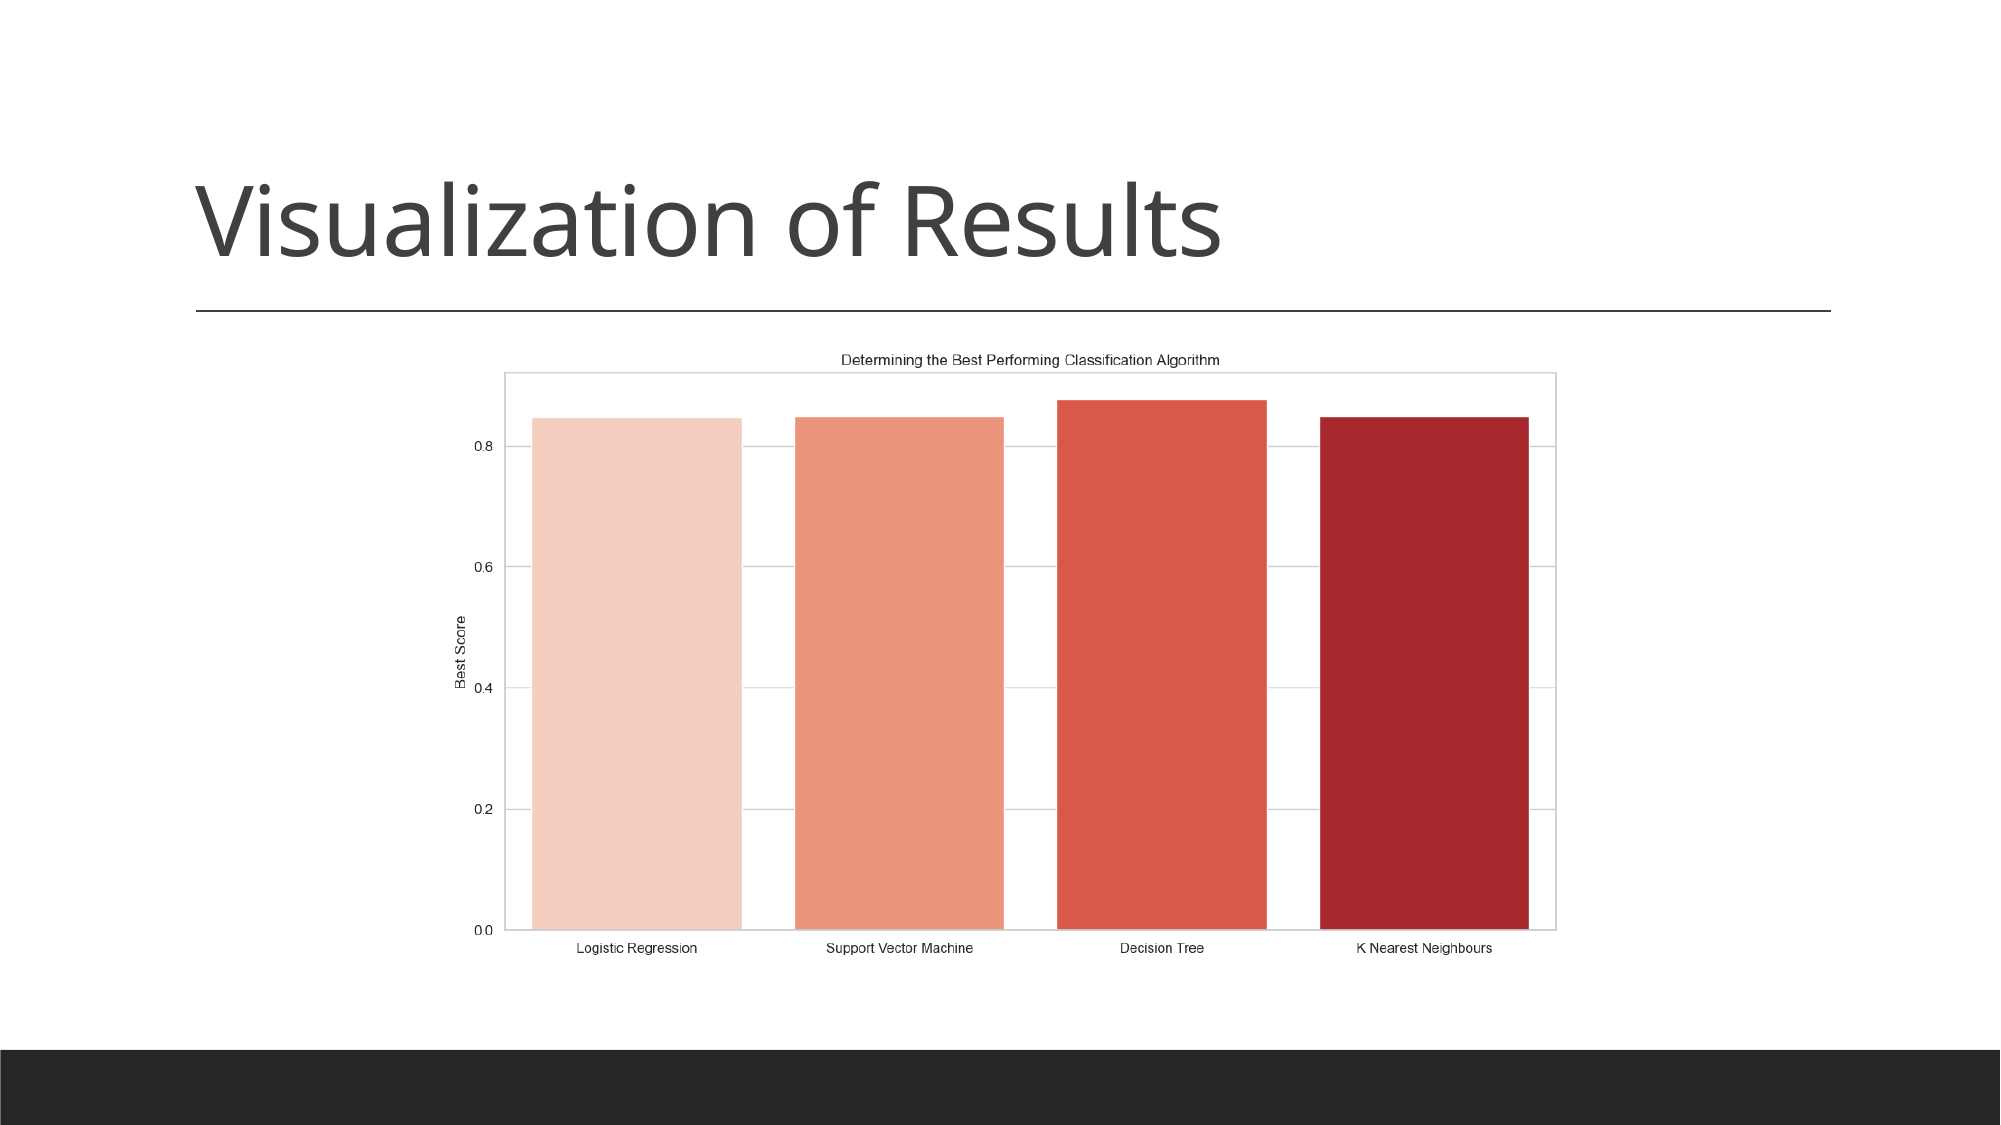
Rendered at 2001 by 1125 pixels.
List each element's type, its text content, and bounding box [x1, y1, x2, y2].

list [445, 345, 1565, 964]
title Visualization of Results [180, 47, 1830, 285]
